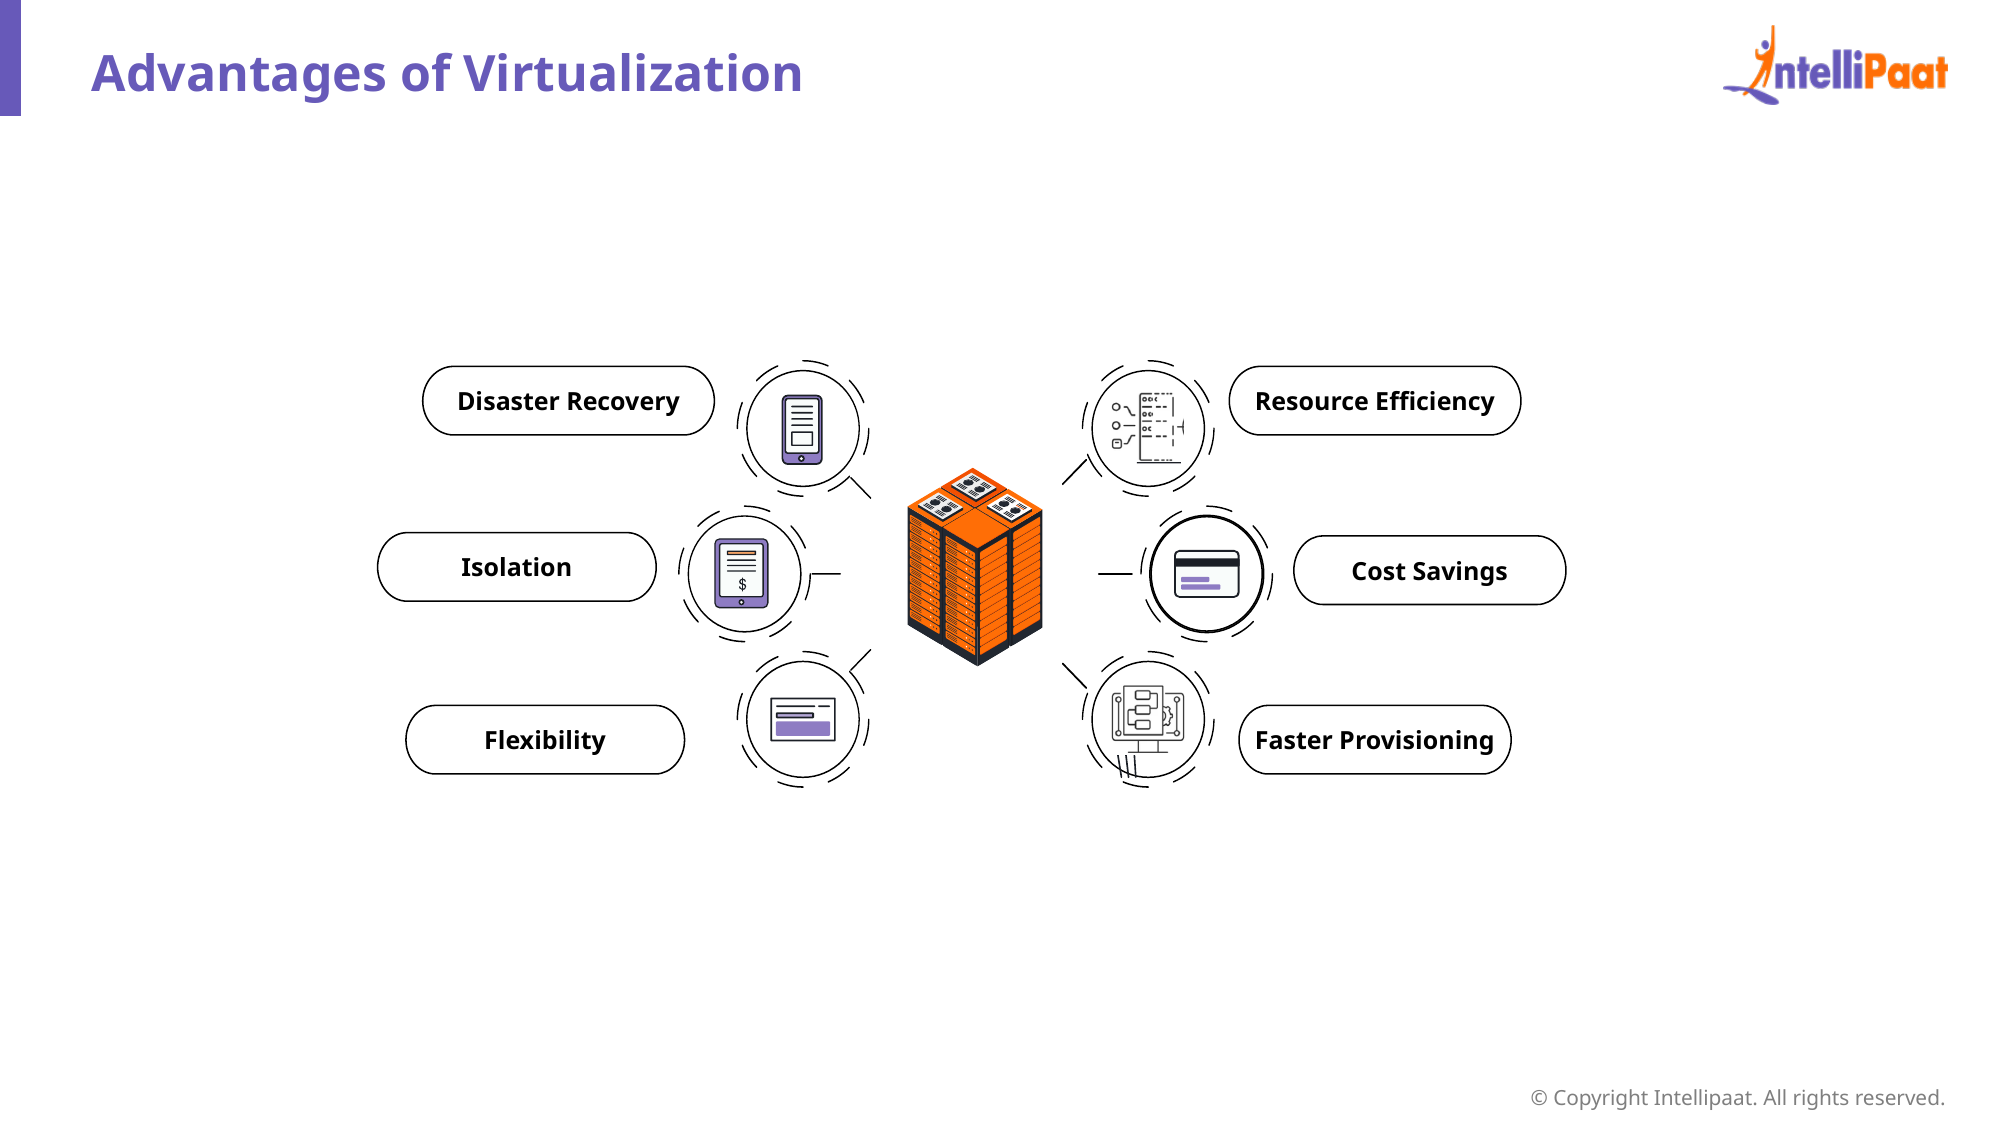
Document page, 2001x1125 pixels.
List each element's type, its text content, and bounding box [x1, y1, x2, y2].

text_box [755, 655, 779, 673]
text_box [1231, 620, 1254, 638]
text_box [781, 394, 823, 465]
text_box [721, 545, 762, 596]
text_box [1147, 650, 1175, 658]
text_box [827, 475, 850, 492]
text_box [1208, 427, 1215, 455]
text_box [784, 401, 821, 463]
text_box [746, 660, 860, 779]
text_box [741, 744, 758, 769]
text_box [778, 724, 828, 734]
text_box [1081, 401, 1089, 430]
text_box [784, 397, 820, 454]
text_box [1176, 567, 1237, 596]
text_box Disaster Recovery [422, 366, 715, 435]
text_box [683, 599, 699, 623]
text_box [1101, 656, 1124, 673]
text_box [773, 700, 834, 739]
text_box Advantages of Virtualization [76, 34, 1377, 109]
text_box [777, 490, 804, 497]
text_box [743, 505, 771, 513]
text_box [1266, 572, 1274, 601]
picture [1110, 684, 1186, 755]
text_box [1118, 763, 1123, 779]
text_box [1194, 379, 1210, 404]
text_box [718, 543, 764, 598]
text_box [1194, 670, 1210, 695]
text_box [775, 712, 815, 719]
text_box [736, 692, 743, 721]
text_box [1205, 505, 1233, 513]
text_box [1122, 781, 1150, 788]
text_box [1086, 744, 1103, 769]
text_box [791, 431, 814, 446]
text_box [802, 360, 829, 367]
text_box [718, 635, 746, 643]
text_box [1180, 635, 1208, 643]
text_box [736, 401, 743, 430]
text_box [1091, 369, 1206, 488]
text_box [1086, 453, 1103, 478]
text_box Resource Efficiency [1229, 366, 1521, 435]
text_box [863, 718, 870, 746]
text_box [769, 620, 792, 638]
text_box [1174, 558, 1240, 567]
text_box [1181, 584, 1221, 590]
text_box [907, 467, 1043, 667]
text_box Isolation [377, 532, 657, 602]
text_box [777, 781, 804, 788]
text_box [804, 573, 811, 601]
text_box [802, 650, 829, 658]
text_box [678, 547, 685, 575]
text_box [863, 427, 870, 456]
text_box [1062, 662, 1087, 689]
picture [1109, 389, 1185, 463]
text_box [1149, 515, 1264, 633]
picture [0, 0, 21, 116]
text_box [1208, 718, 1215, 746]
text_box Cost Savings [1293, 535, 1566, 605]
text_box [1172, 475, 1196, 492]
picture [1723, 25, 1948, 105]
text_box [1172, 766, 1196, 783]
text_box [756, 365, 779, 382]
text_box [738, 599, 745, 606]
text_box [1081, 692, 1089, 721]
text_box [1174, 567, 1240, 598]
text_box [1176, 552, 1237, 558]
text_box [726, 550, 757, 556]
text_box [716, 540, 767, 606]
text_box [1140, 547, 1147, 575]
text_box [770, 697, 836, 742]
text_box [1147, 360, 1175, 367]
text_box [1062, 459, 1087, 486]
text_box [1126, 763, 1130, 779]
text_box [775, 721, 831, 736]
text_box [1181, 576, 1210, 583]
text_box [714, 538, 769, 609]
text_box [787, 400, 818, 452]
text_box [741, 453, 758, 478]
text_box Faster Provisioning [1239, 705, 1512, 774]
text_box [1091, 660, 1206, 779]
text_box [1101, 365, 1124, 382]
text_box [746, 369, 860, 488]
text_box Flexibility [405, 705, 685, 774]
text_box [687, 515, 802, 633]
text_box [1122, 490, 1149, 497]
text_box [1252, 525, 1269, 549]
text_box [849, 670, 865, 695]
text_box [1145, 599, 1161, 623]
text_box [1174, 549, 1240, 558]
text_box [848, 379, 865, 404]
text_box [797, 455, 805, 462]
text_box [739, 577, 747, 592]
text_box [1159, 510, 1183, 527]
